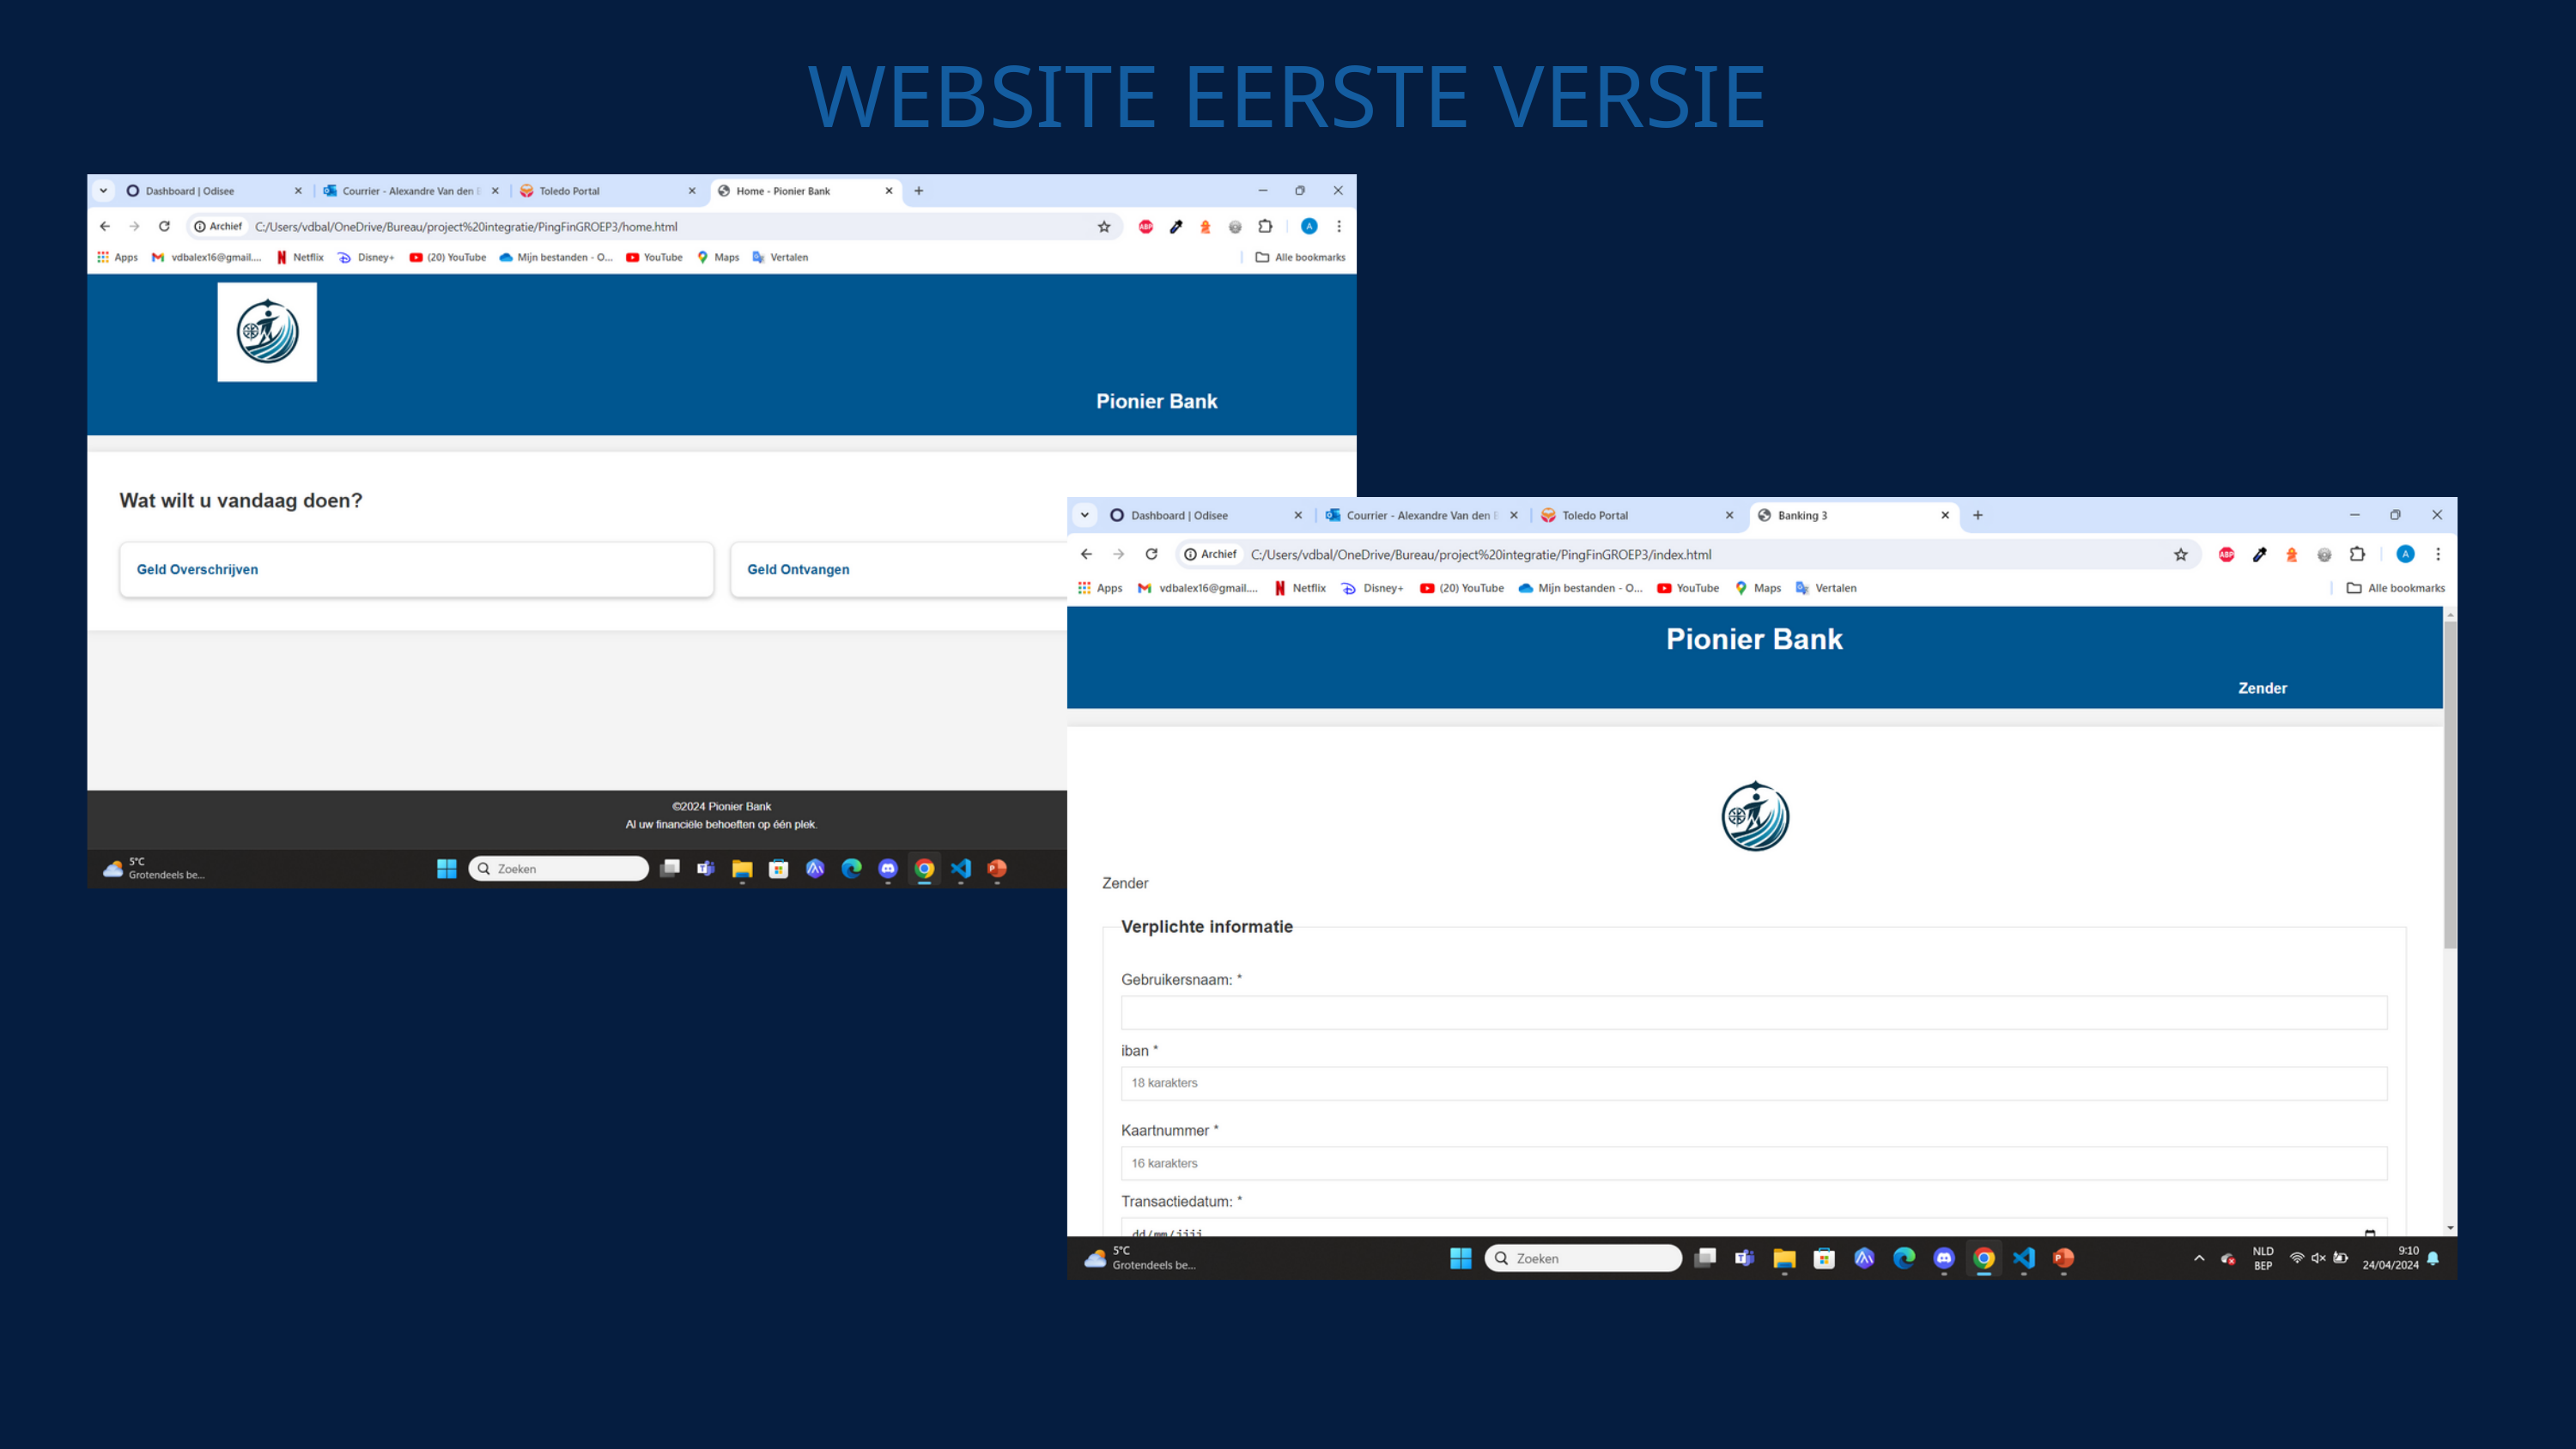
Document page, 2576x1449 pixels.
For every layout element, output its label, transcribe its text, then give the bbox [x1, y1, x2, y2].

text_box [1066, 497, 2458, 1280]
text_box WEBSITE EERSTE VERSIE [551, 41, 2025, 144]
text_box [87, 174, 1358, 888]
